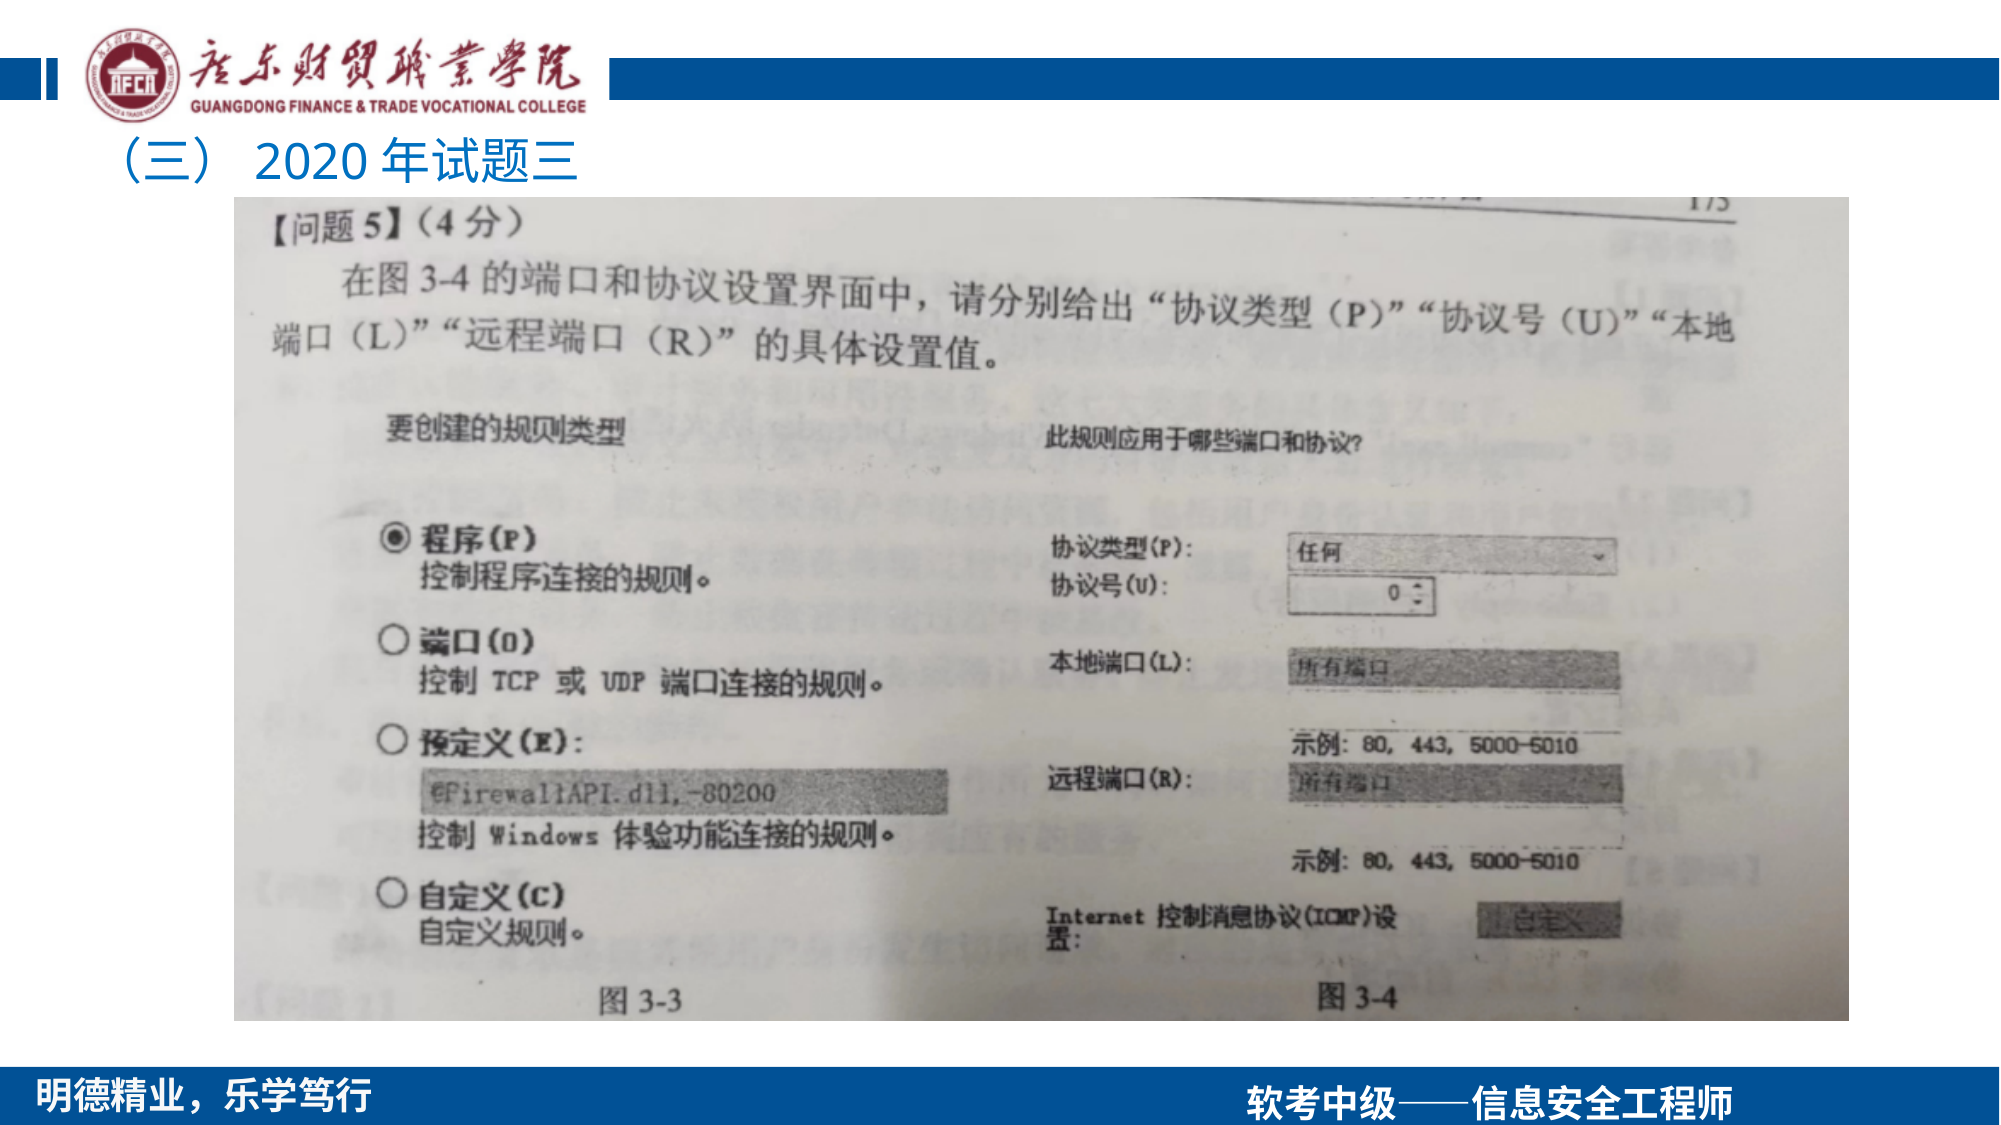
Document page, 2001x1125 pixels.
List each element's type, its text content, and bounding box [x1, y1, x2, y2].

picture [234, 197, 1849, 1021]
picture [83, 20, 593, 109]
text_box （三）2020年试题三 [78, 109, 1282, 197]
